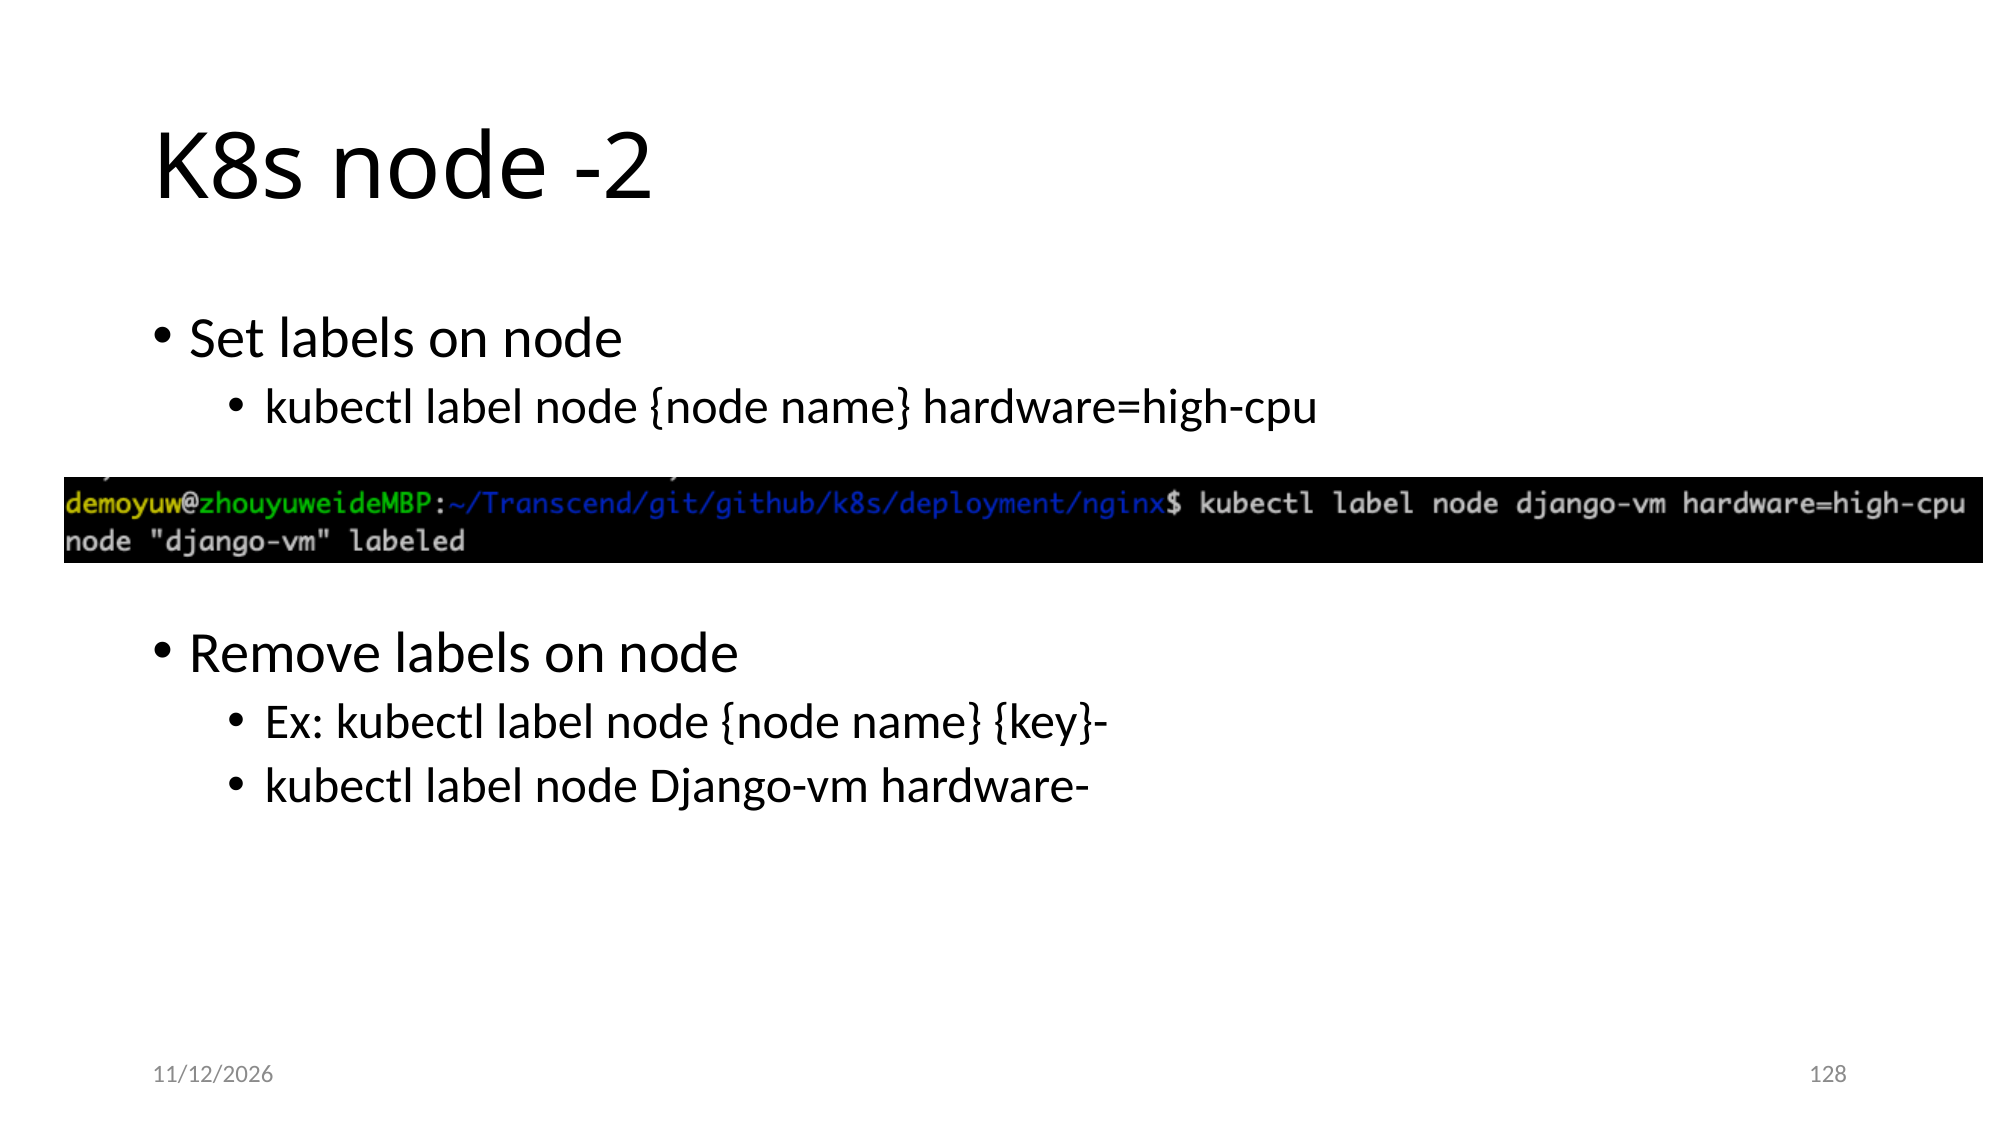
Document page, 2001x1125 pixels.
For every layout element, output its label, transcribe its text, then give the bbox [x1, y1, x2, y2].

list Set labels on node kubectl label node {node name} hardware=high-cpu Remove labels on node Ex: kubectl label node {node name} {key}- kubectl label node Django-vm hardware- [137, 299, 1863, 477]
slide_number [137, 1042, 588, 1103]
slide_number 128 [1412, 1042, 1863, 1103]
list Set labels on node kubectl label node {node name} hardware=high-cpu Remove labels on node Ex: kubectl label node {node name} {key}- kubectl label node Django-vm hardware- [137, 563, 1863, 1014]
picture [64, 477, 1983, 563]
title K8s node -2 [137, 59, 1863, 278]
